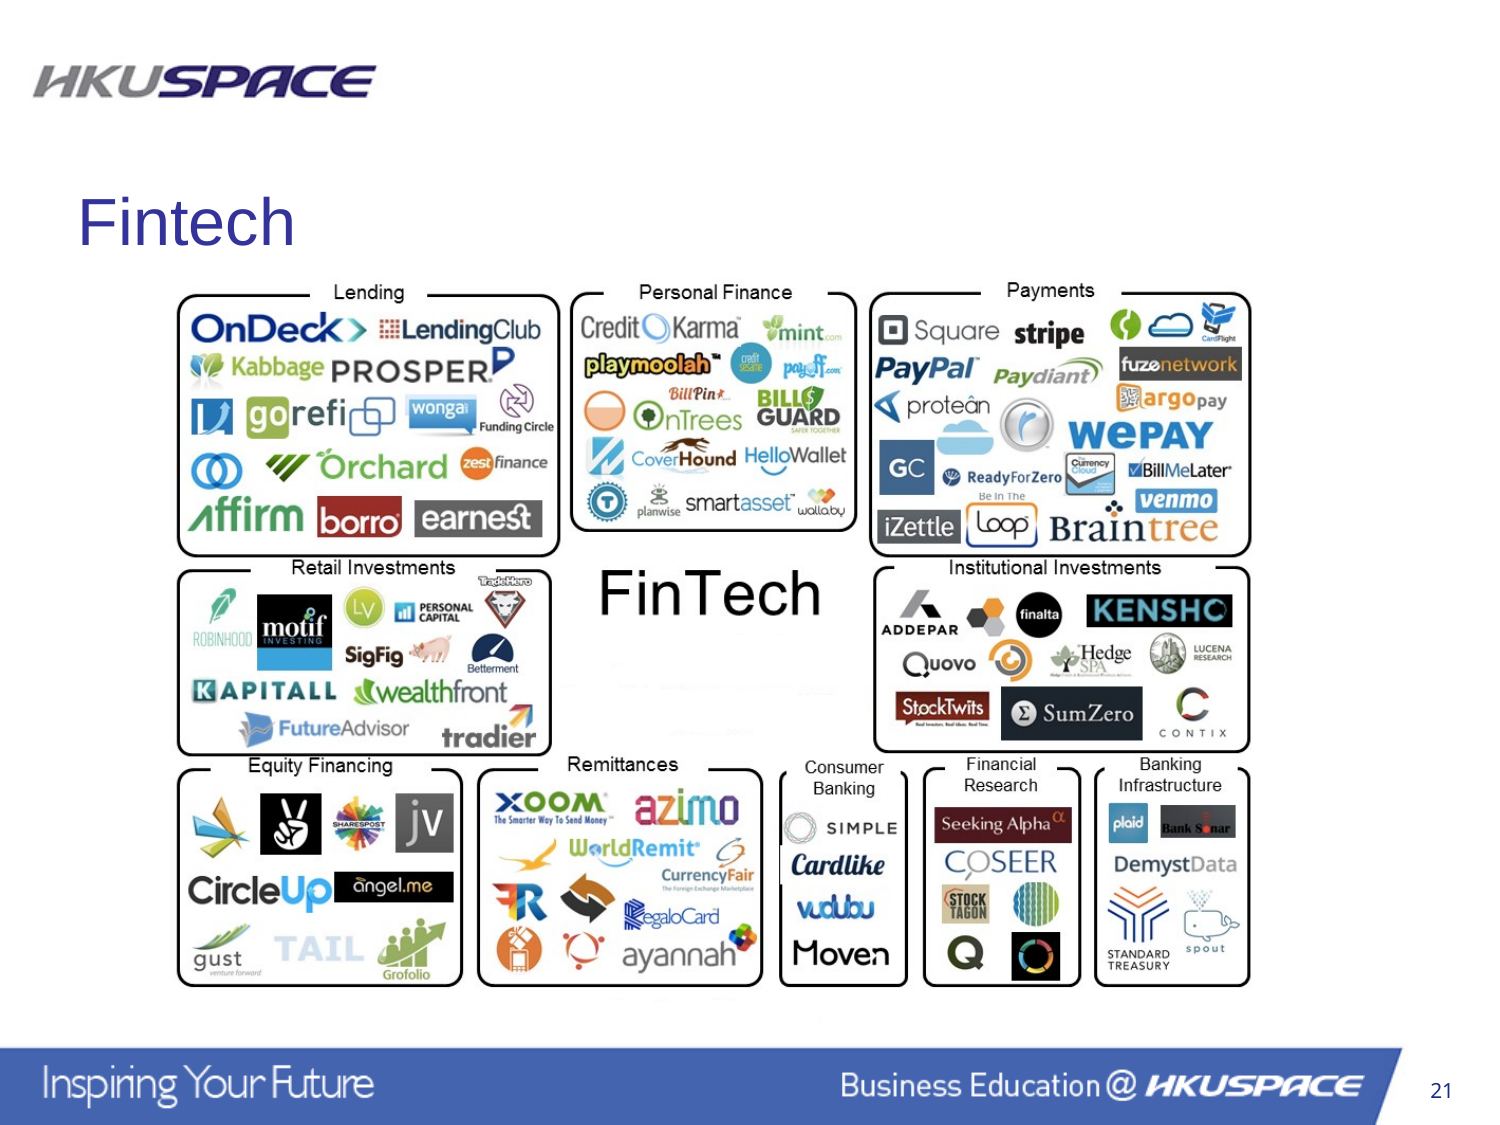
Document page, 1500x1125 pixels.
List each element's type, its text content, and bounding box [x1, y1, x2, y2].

title Fintech [62, 101, 1388, 266]
picture [0, 0, 1500, 1125]
slide_number 21 [1415, 1070, 1499, 1125]
